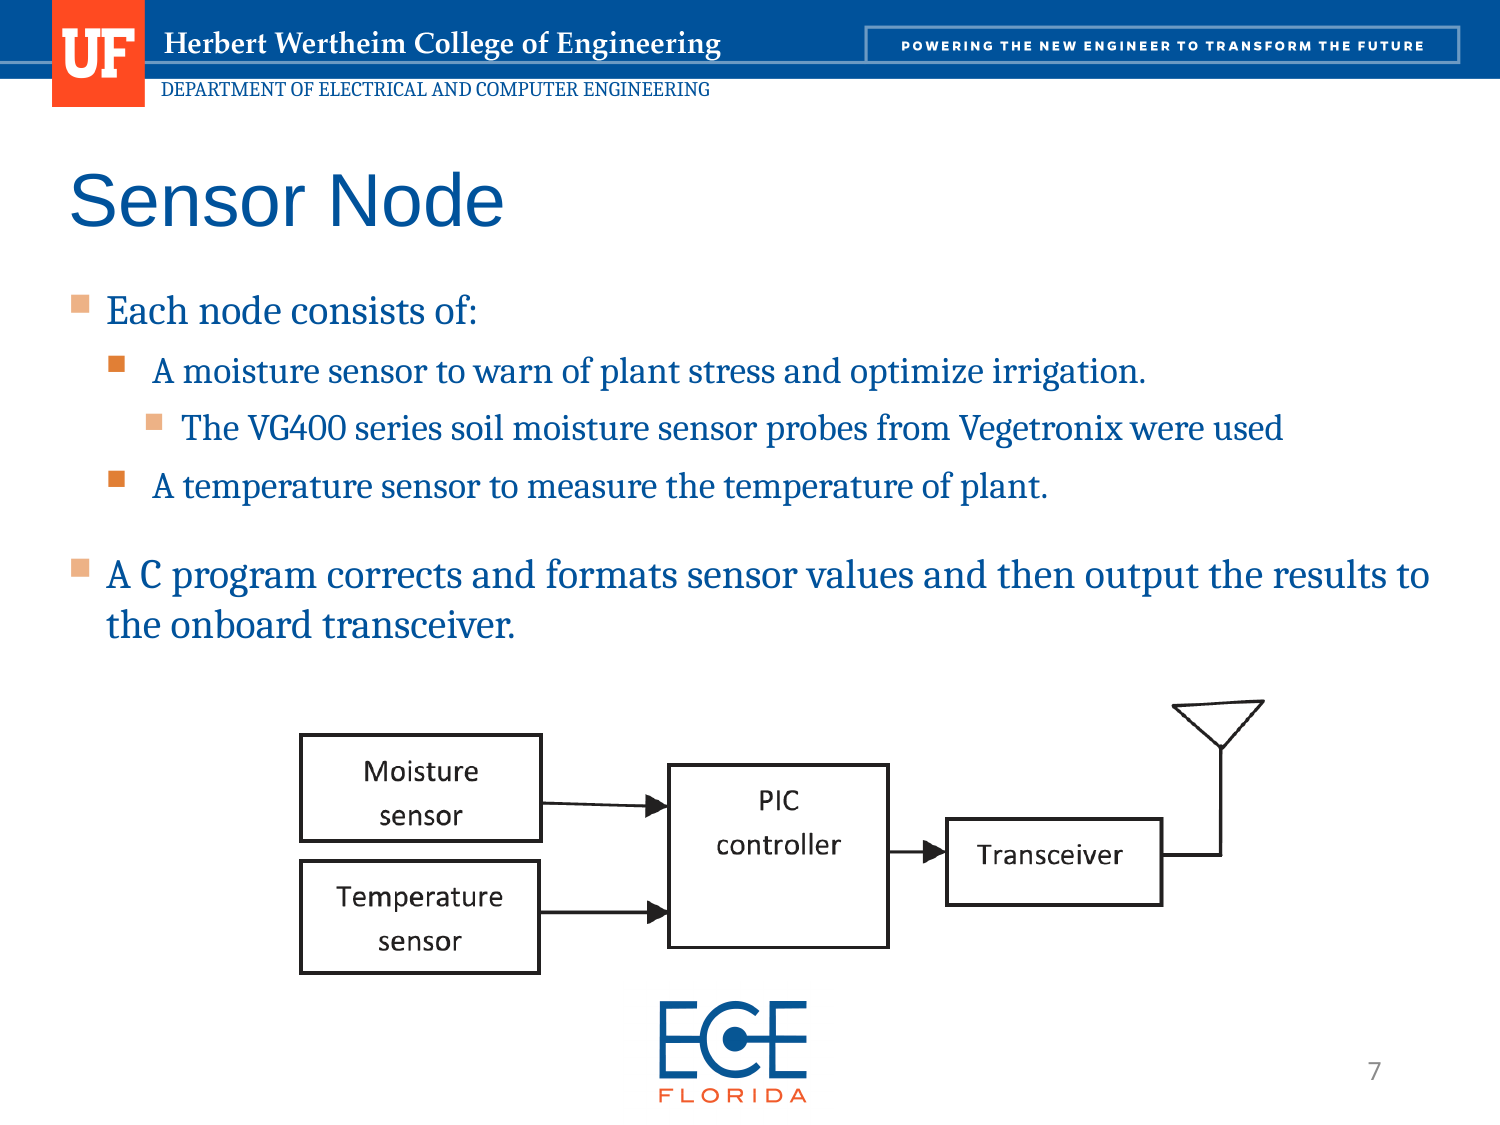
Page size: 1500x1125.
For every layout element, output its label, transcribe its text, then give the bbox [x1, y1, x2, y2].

picture [0, 0, 1500, 107]
picture [254, 685, 1309, 982]
slide_number 7 [1059, 1042, 1397, 1103]
title Sensor Node [53, 144, 1404, 275]
list Each node consists of: A moisture sensor to warn of plant stress and optimize irrigation. The VG400 series soil moisture sensor probes from Vegetronix were used A temperature sensor to measure the temperature of plant. A C program corrects and formats sensor values and then output the results to the onboard transceiver. [53, 275, 1500, 988]
picture [623, 989, 834, 1125]
